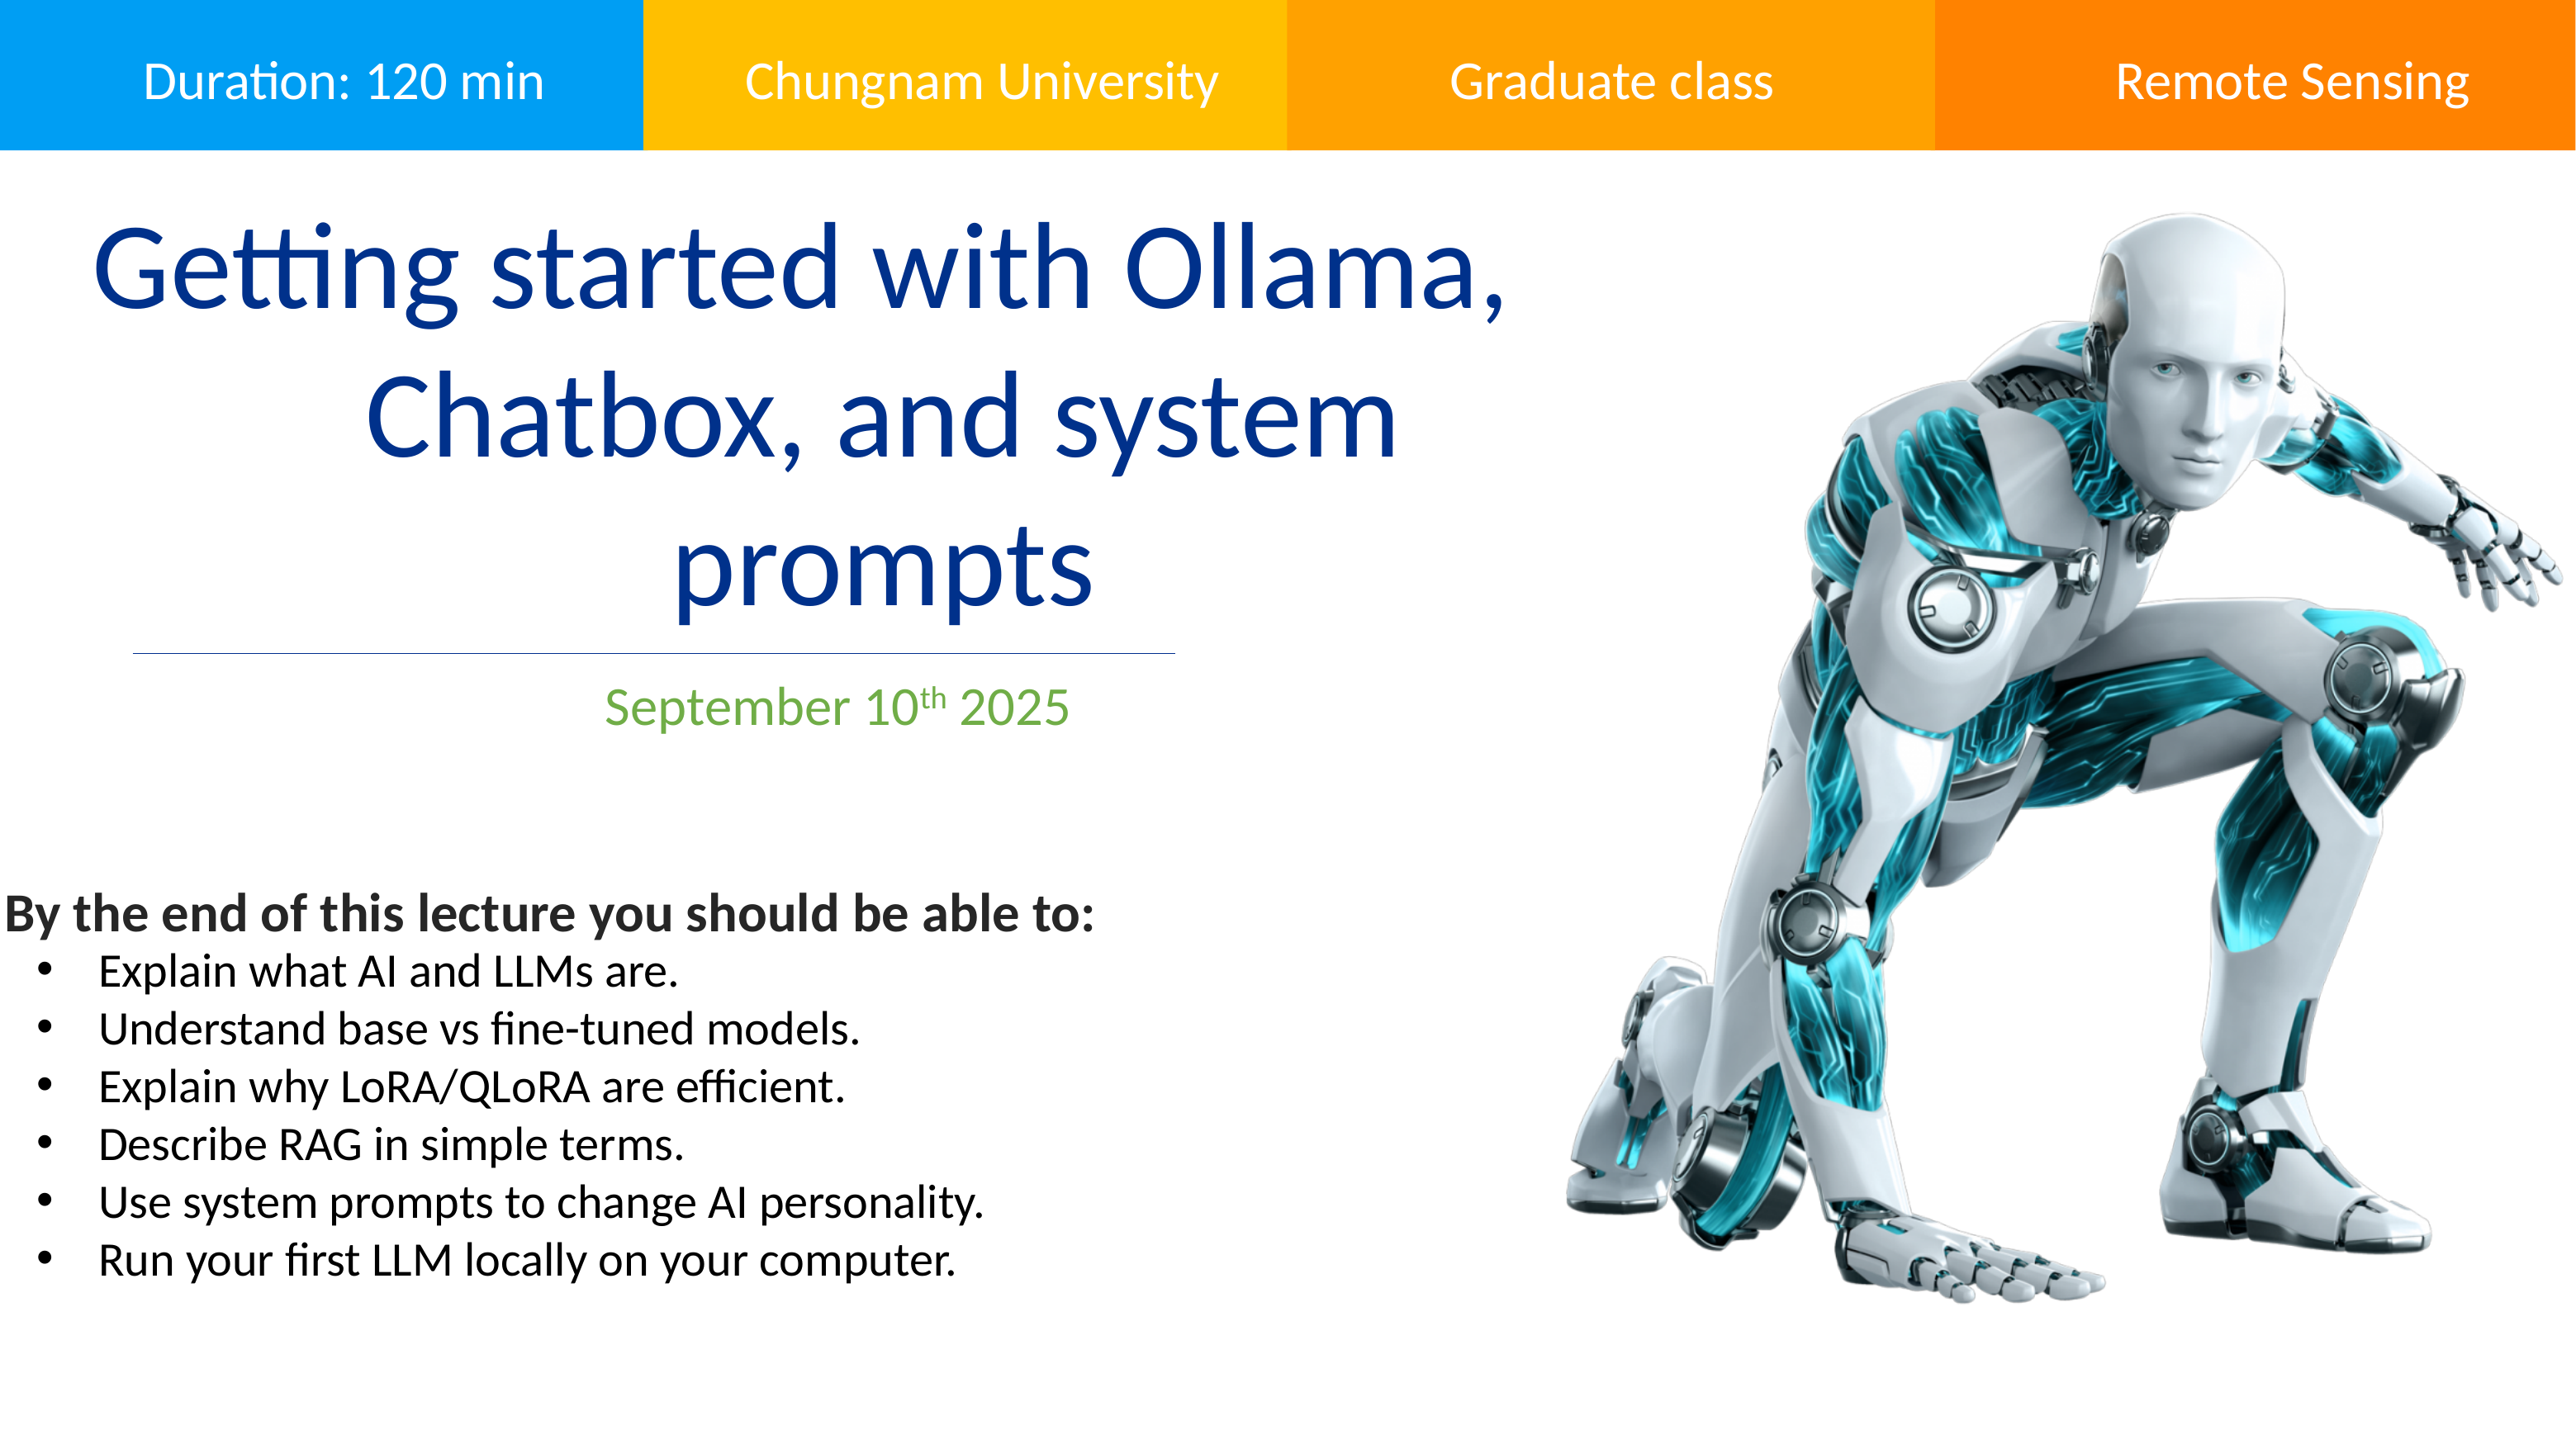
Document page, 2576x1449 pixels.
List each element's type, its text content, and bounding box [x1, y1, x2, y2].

text_box September 10th 2025 [303, 668, 1373, 736]
picture [1517, 42, 2576, 1449]
text_box Explain what AI and LLMs are. Understand base vs fine-tuned models. Explain why LoRA/QLoRA are efficient. Describe RAG in simple terms. Use system prompts to change AI personality. Run your first LLM locally on your computer. [24, 932, 999, 1292]
text_box Getting started with Ollama, Chatbox, and system prompts [28, 182, 1517, 631]
text_box By the end of this lecture you should be able to: [0, 870, 1110, 949]
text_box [0, 0, 2576, 151]
